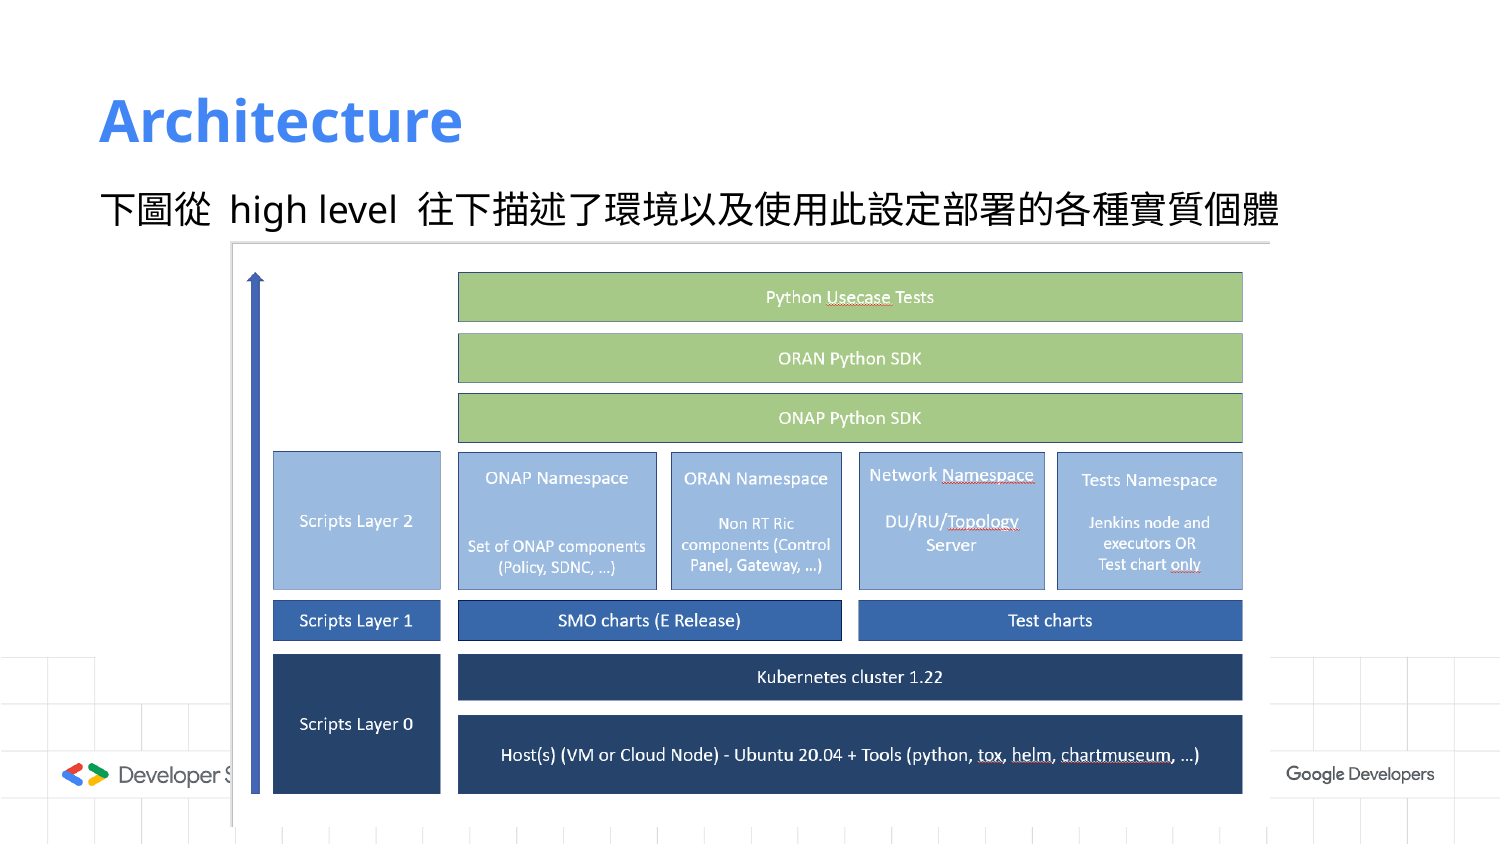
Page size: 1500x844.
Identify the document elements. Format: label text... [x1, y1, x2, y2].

picture [0, 0, 1500, 844]
title Architecture [84, 69, 1429, 182]
list 下圖從 high level 往下描述了環境以及使用此設定部署的各種實質個體 [84, 182, 1410, 242]
